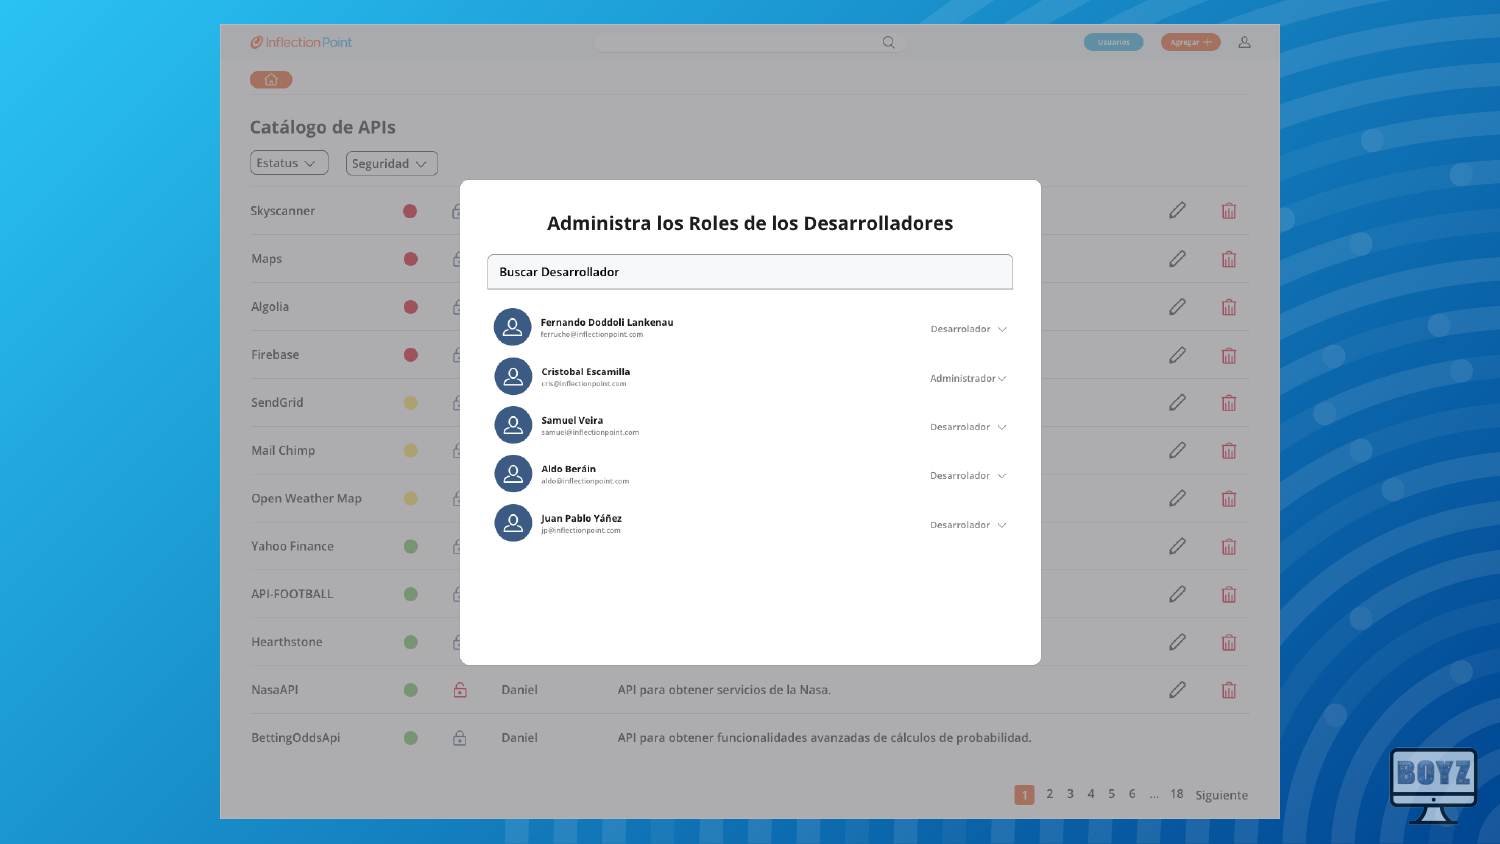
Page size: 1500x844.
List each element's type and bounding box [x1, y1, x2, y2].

picture [1387, 745, 1480, 830]
picture [220, 24, 1280, 819]
